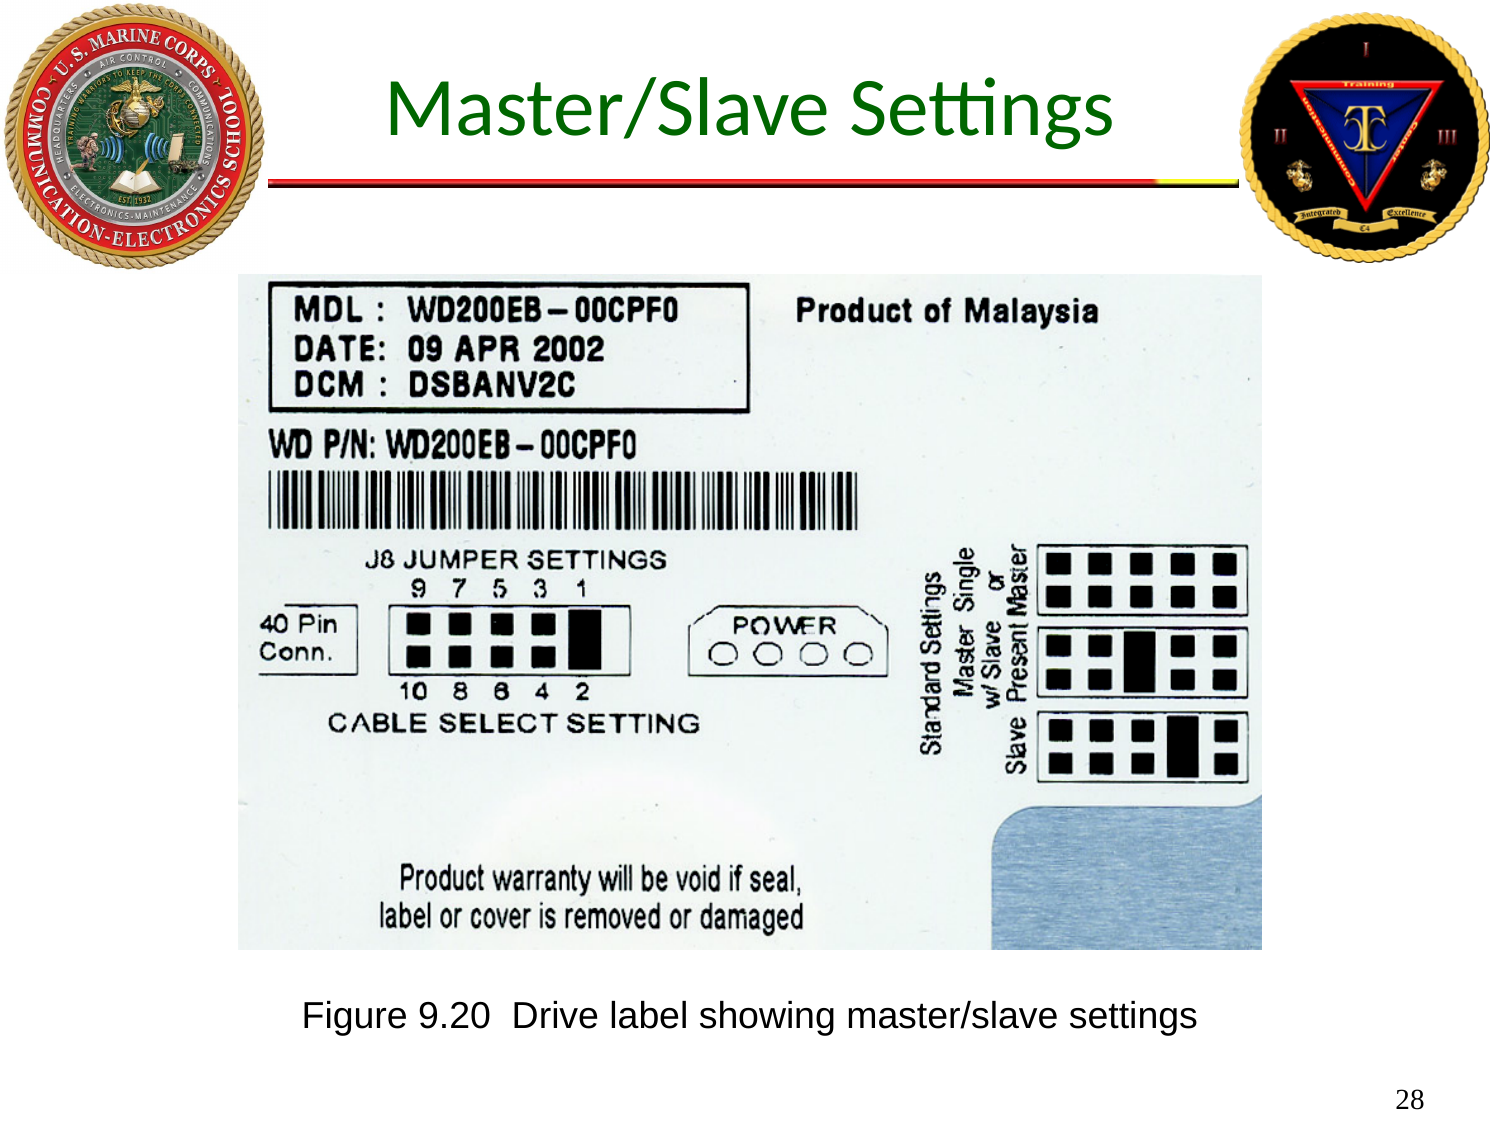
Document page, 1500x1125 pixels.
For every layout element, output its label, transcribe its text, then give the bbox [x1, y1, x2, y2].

title Master/Slave Settings [75, 45, 1425, 233]
picture [1239, 12, 1490, 263]
picture [0, 0, 1262, 950]
text_box Figure 9.20 Drive label showing master/slave settings [282, 987, 1218, 1044]
